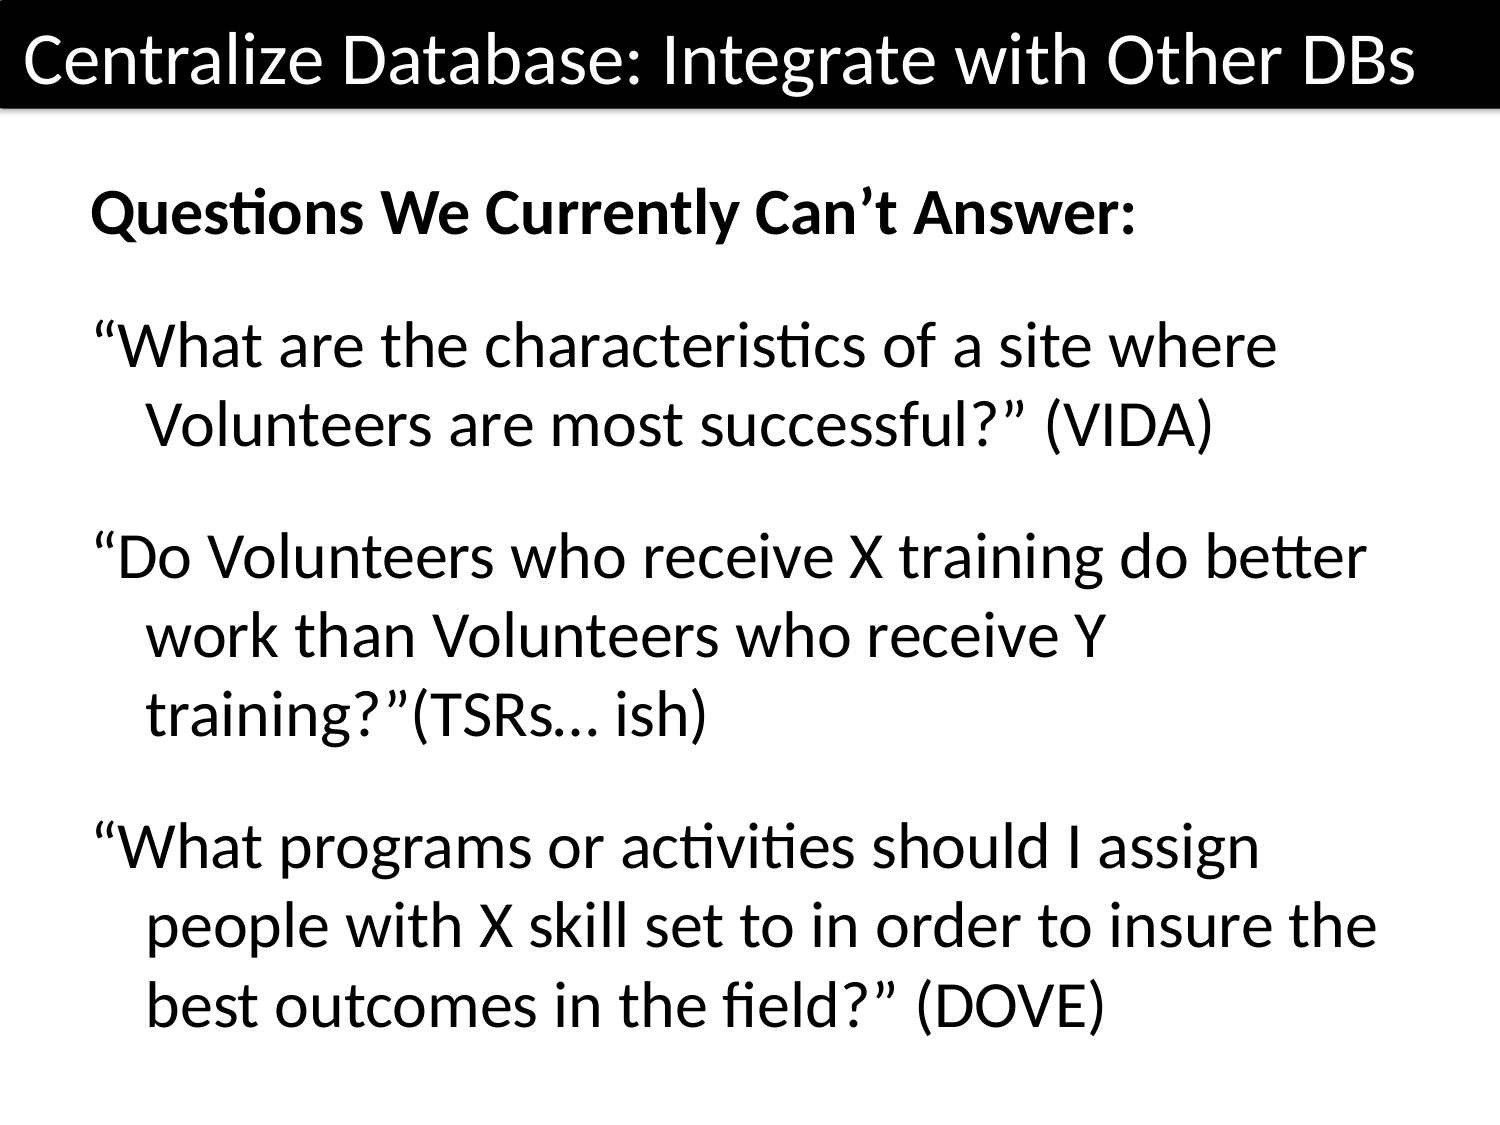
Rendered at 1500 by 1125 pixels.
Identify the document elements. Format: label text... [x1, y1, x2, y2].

text_box Centralize Database: Integrate with Other DBs [0, 0, 1500, 112]
list Questions We Currently Can’t Answer: “What are the characteristics of a site where Volunteers are most successful?” (VIDA) “Do Volunteers who receive X training do better work than Volunteers who receive Y training?”(TSRs… ish) “What programs or activities should I assign people with X skill set to in order to insure the best outcomes in the field?” (DOVE) [75, 161, 1425, 1049]
